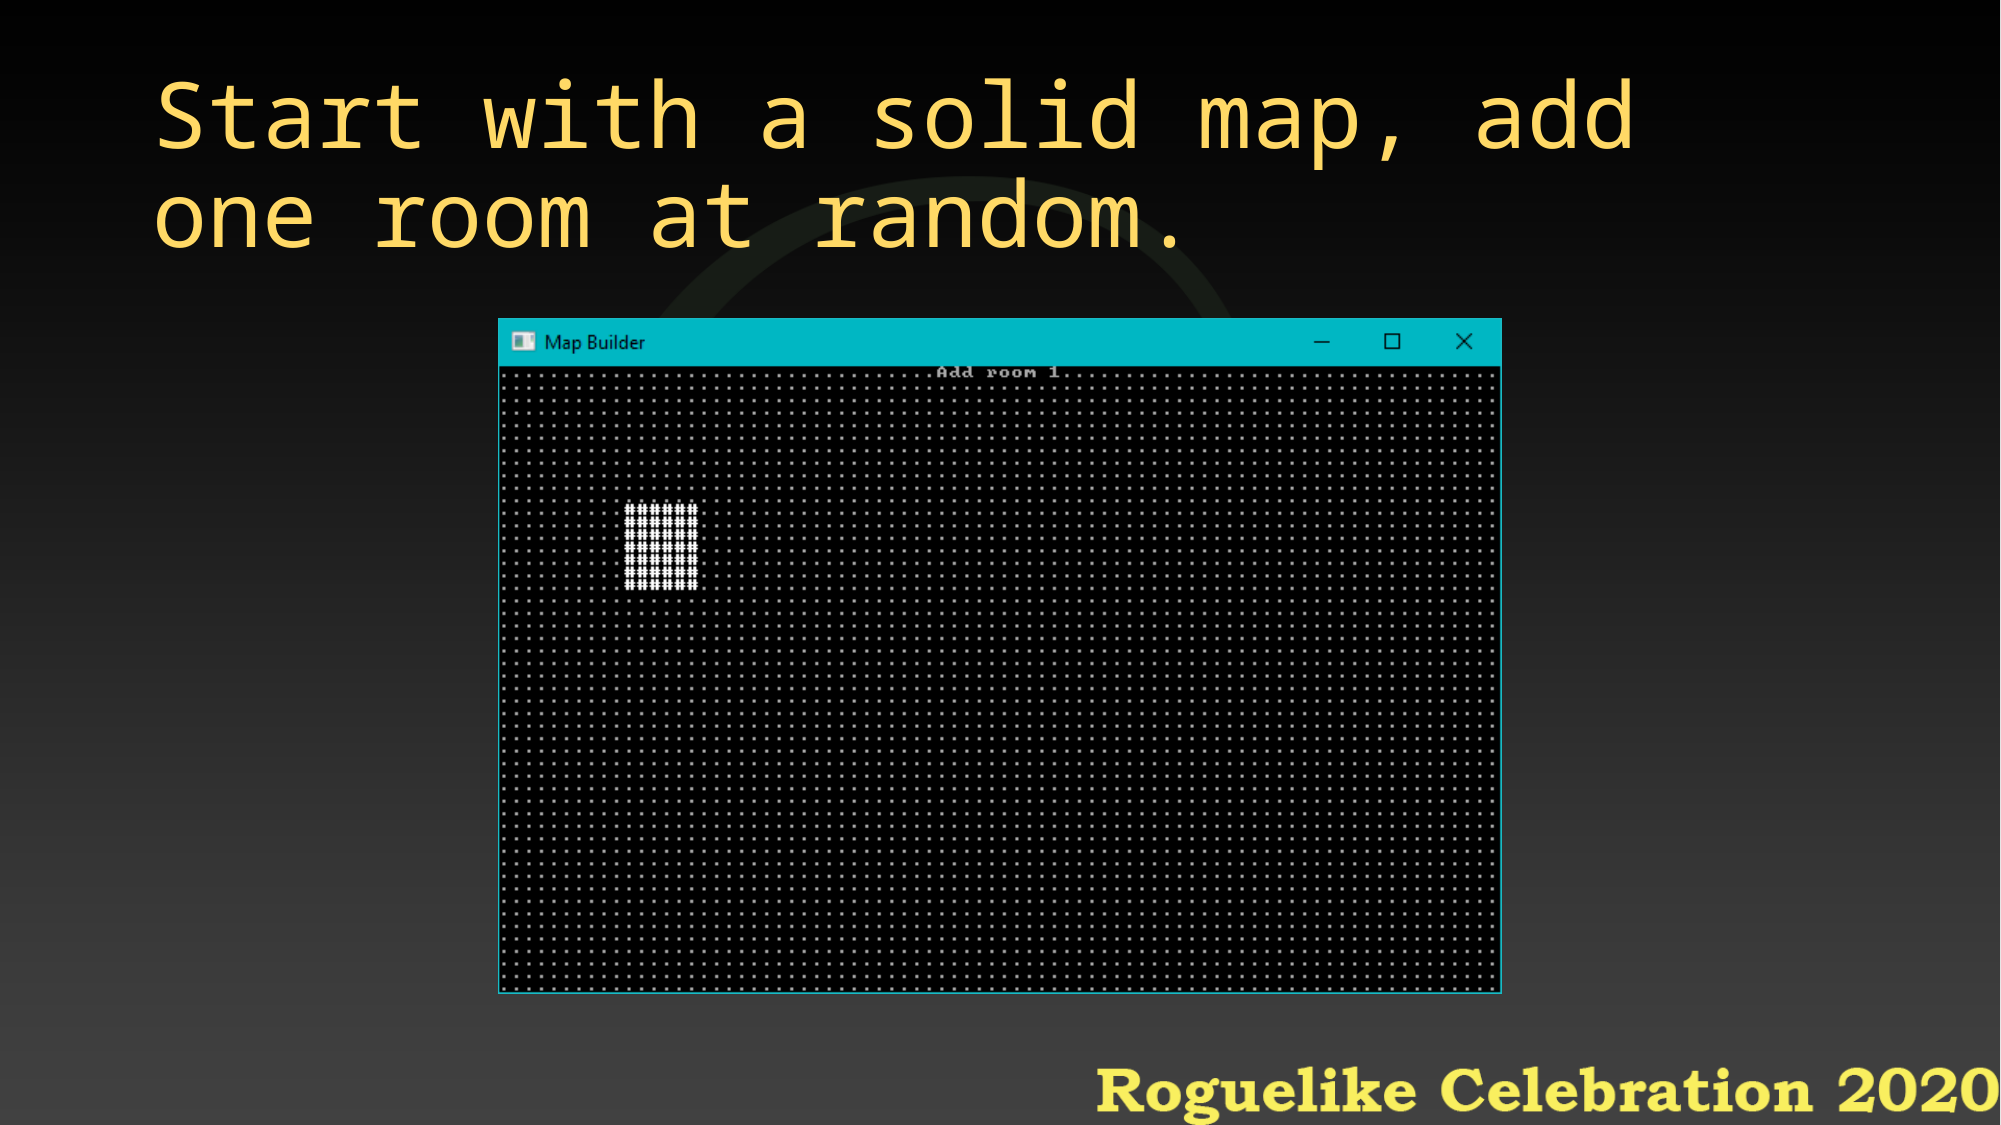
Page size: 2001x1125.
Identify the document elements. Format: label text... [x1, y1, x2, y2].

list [498, 318, 1502, 994]
picture [0, 0, 2001, 1125]
title Start with a solid map, add one room at random. [137, 59, 1863, 278]
